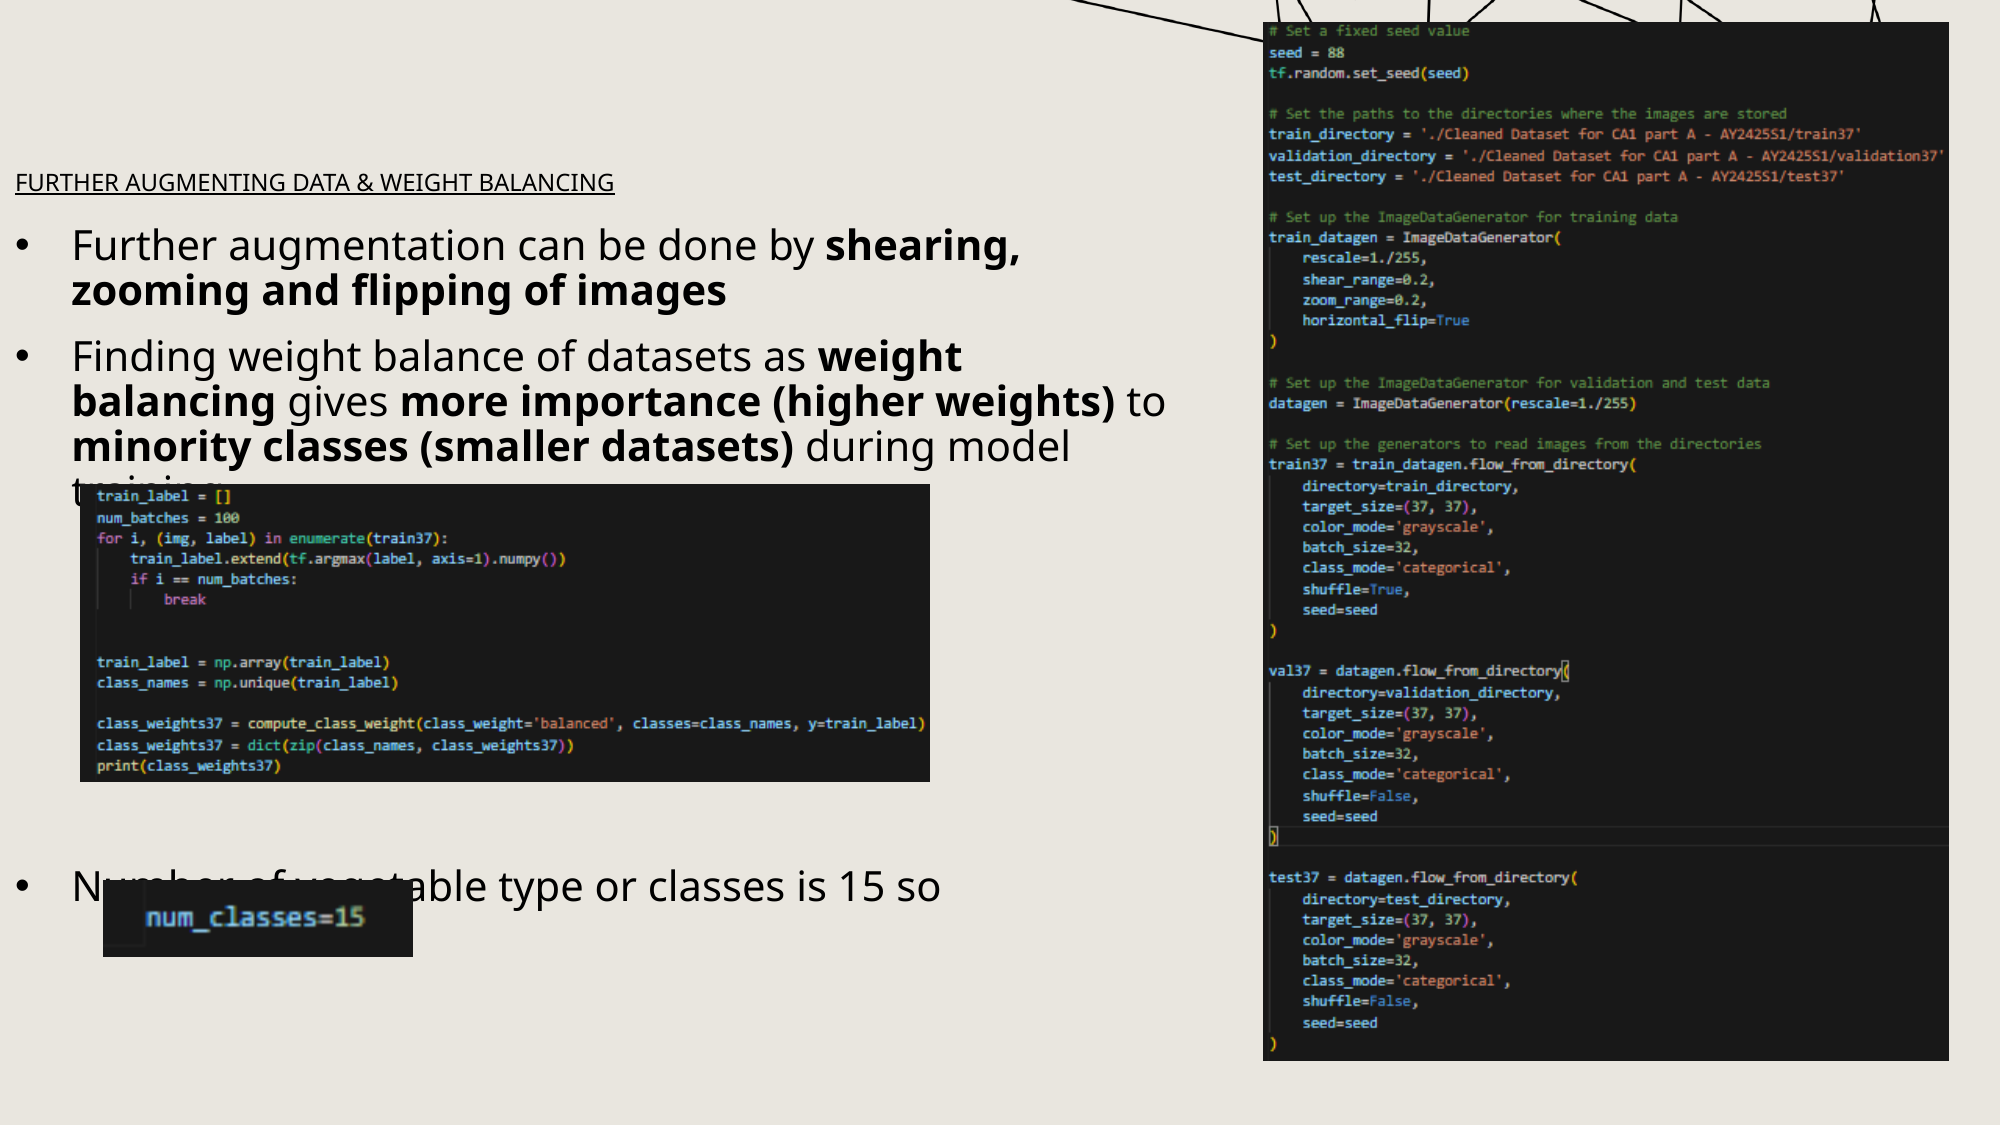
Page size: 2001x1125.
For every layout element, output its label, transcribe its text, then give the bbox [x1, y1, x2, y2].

picture [1039, 0, 2001, 1061]
picture [80, 484, 930, 782]
list Further augmentation can be done by shearing, zooming and flipping of images Finding weight balance of datasets as weight balancing gives more importance (higher weights) to minority classes (smaller datasets) during model training. Number of vegetable type or classes is 15 so [0, 216, 1193, 1091]
title Further augmenting Data & weight balancing [0, 162, 1260, 204]
picture [103, 880, 413, 957]
